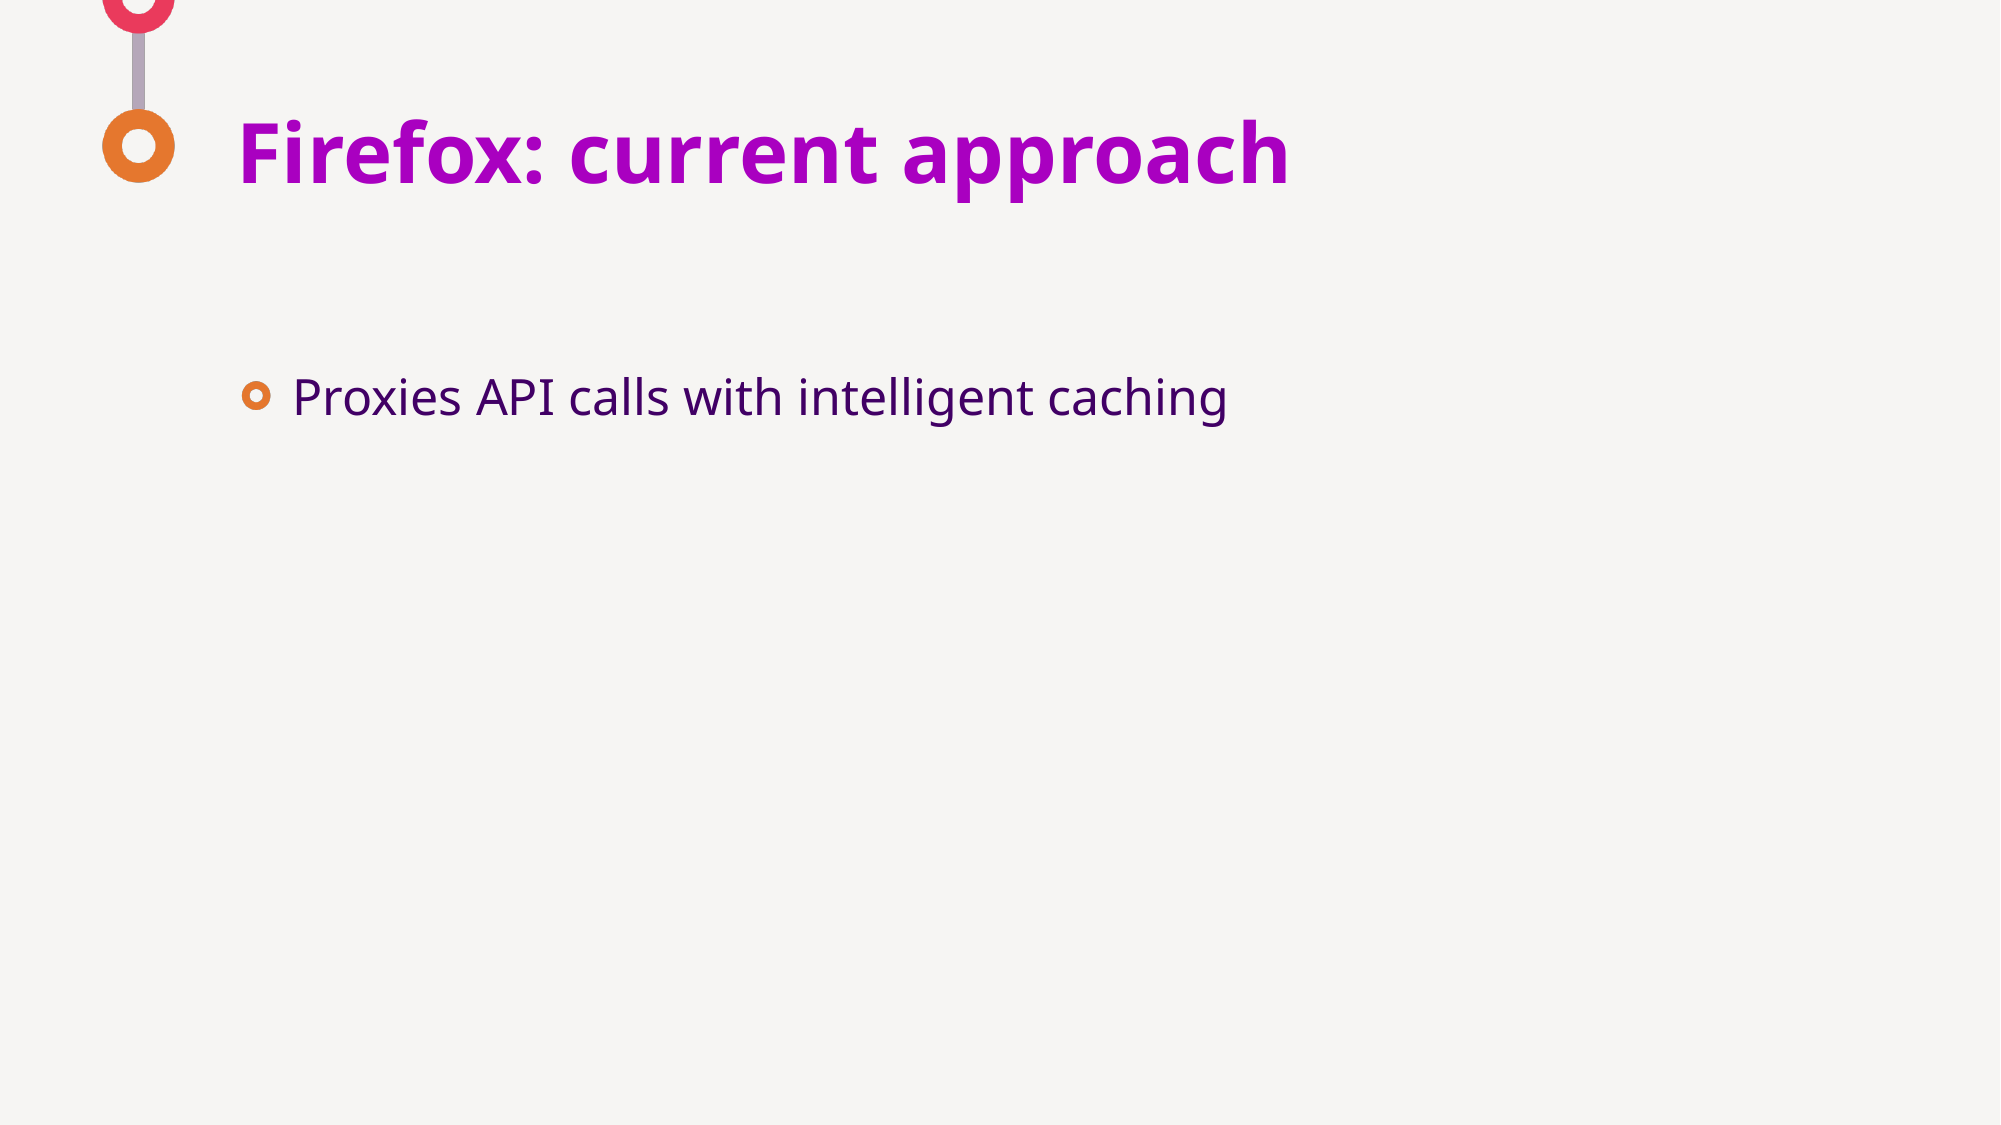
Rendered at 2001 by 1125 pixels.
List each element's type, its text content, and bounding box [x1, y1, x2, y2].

list Proxies API calls with intelligent caching [236, 359, 1387, 1014]
picture [236, 374, 293, 417]
title Firefox: current approach [236, 111, 1388, 278]
picture [100, 0, 179, 192]
